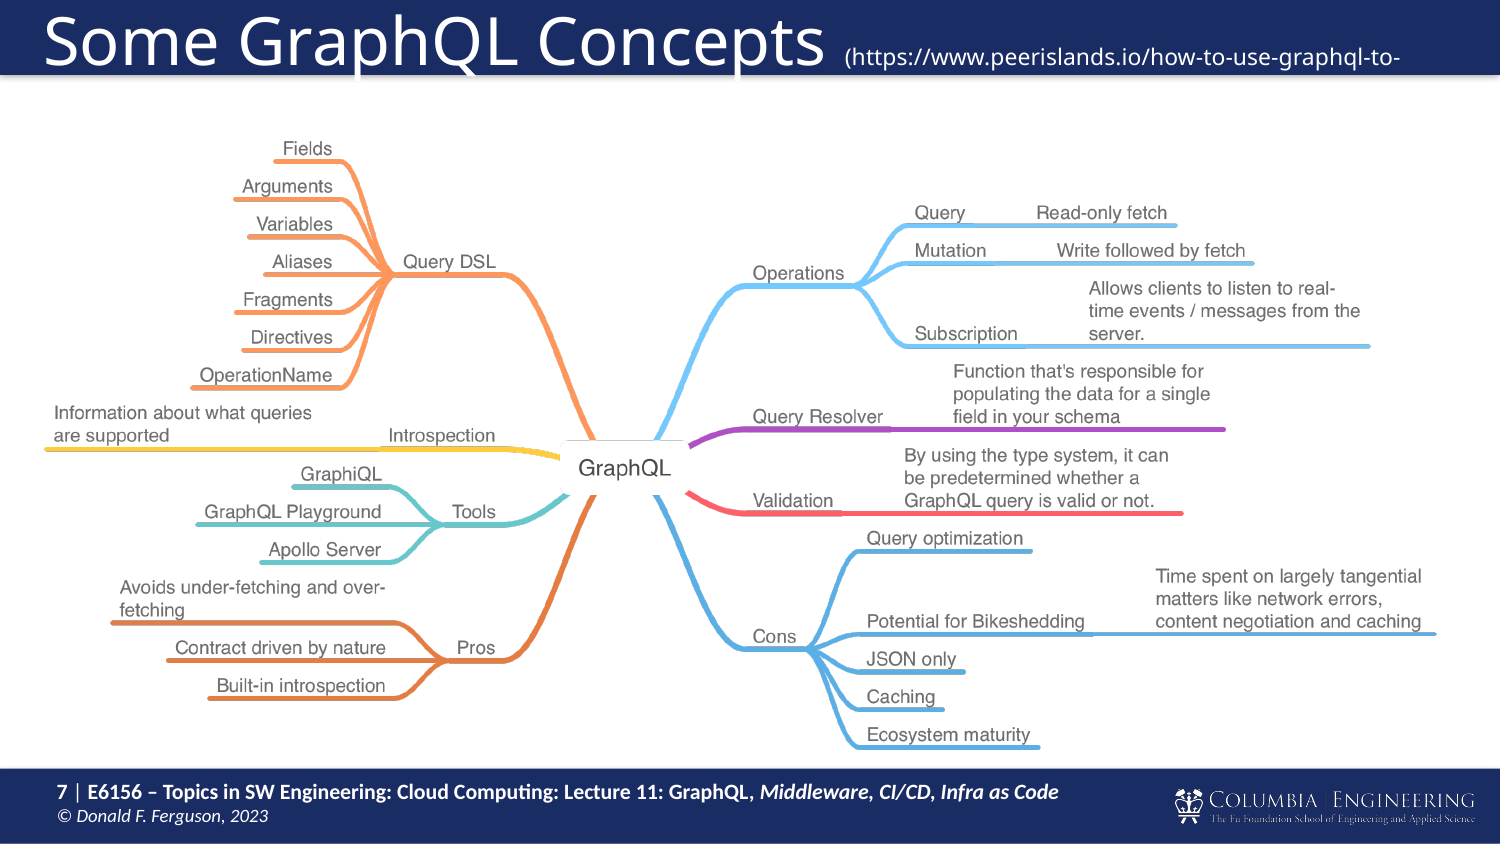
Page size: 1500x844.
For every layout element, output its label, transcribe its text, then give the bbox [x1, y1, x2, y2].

picture [43, 131, 1439, 751]
title Some GraphQL Concepts (https://www.peerislands.io/how-to-use-graphql-to-build-bffs/) [28, 0, 1450, 73]
